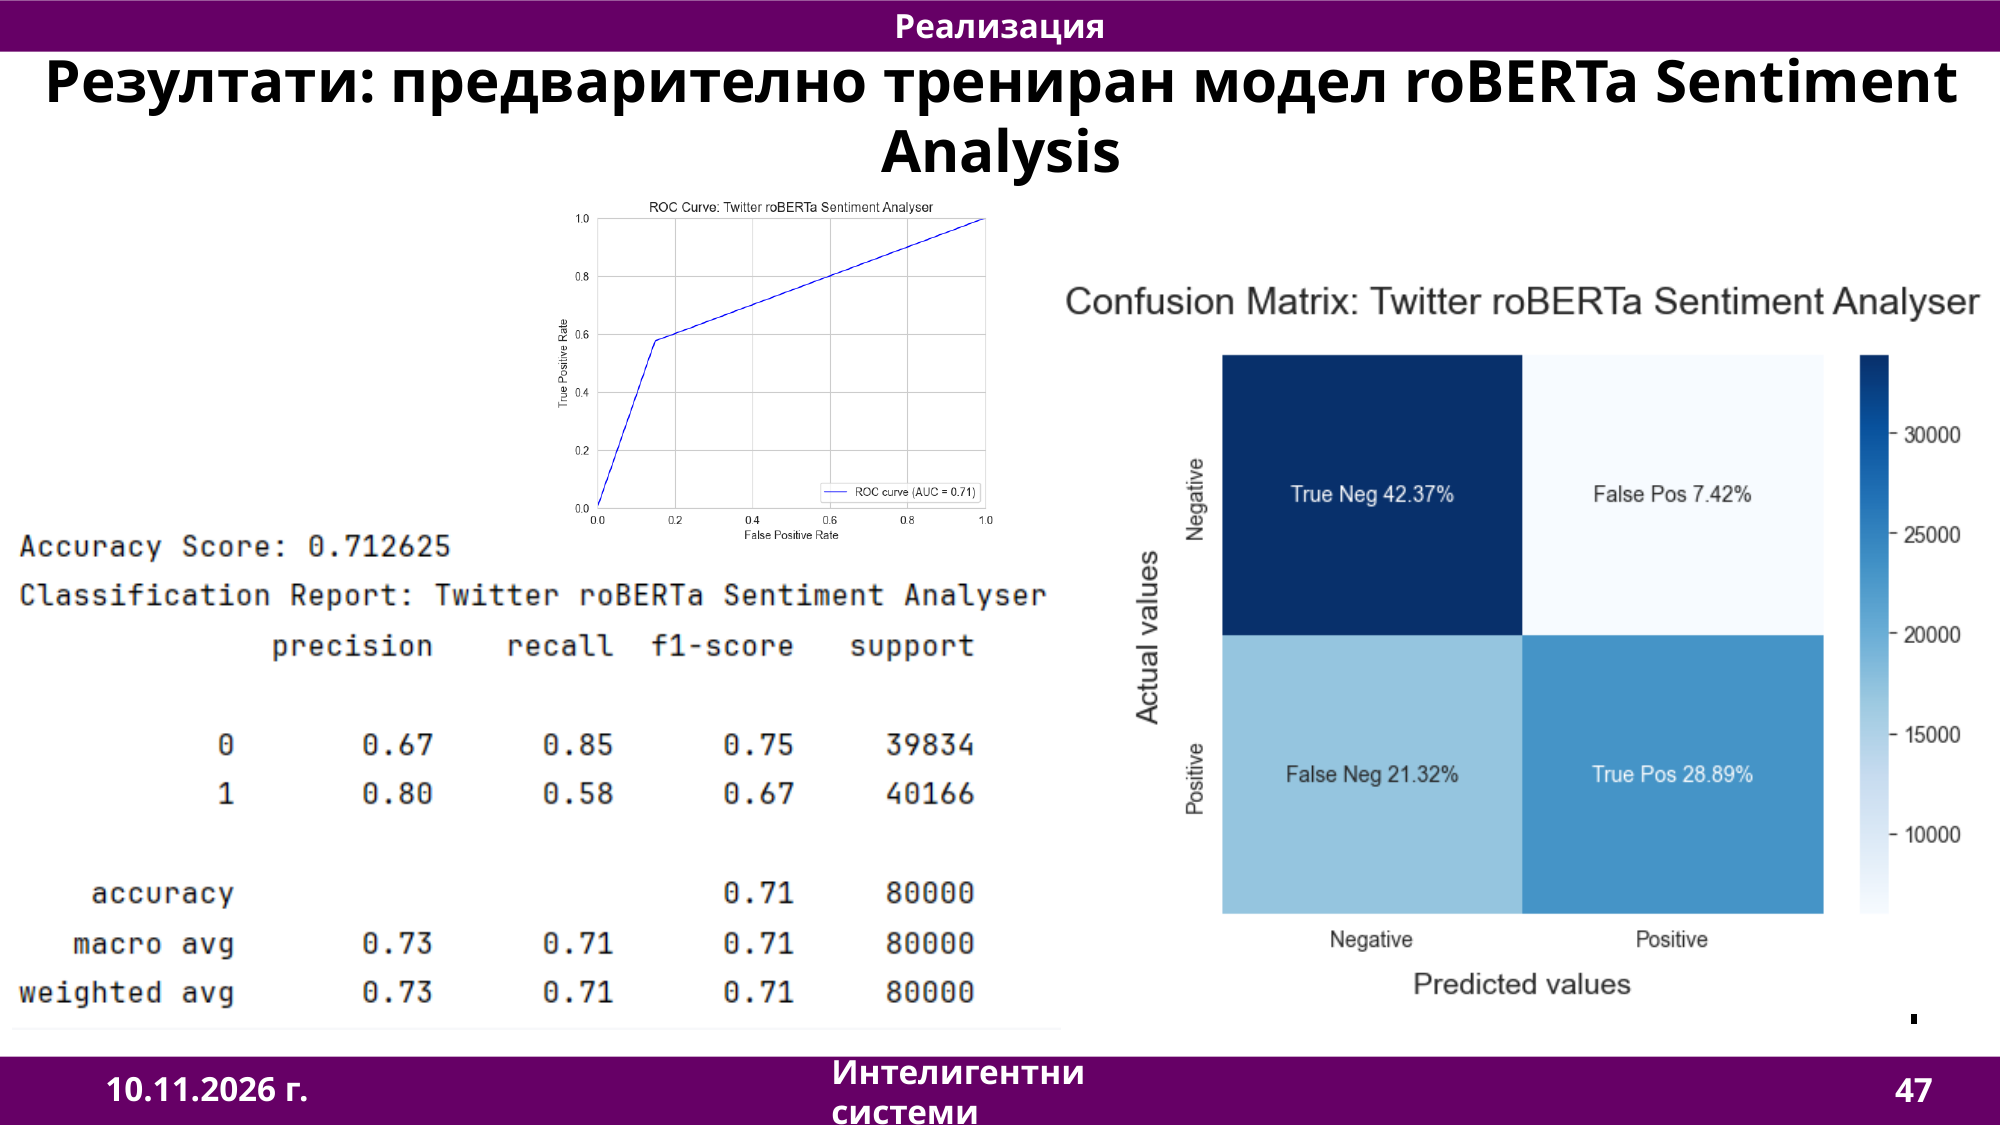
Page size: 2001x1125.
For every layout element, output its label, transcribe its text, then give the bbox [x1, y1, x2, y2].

text_box Реализация [837, 0, 1163, 56]
text_box [0, 1056, 2000, 1125]
picture [12, 194, 1995, 1030]
text_box [0, 0, 837, 53]
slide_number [90, 1061, 334, 1121]
text_box [1163, 0, 2000, 53]
text_box Интелигентни системи [816, 1060, 1184, 1121]
title Резултати: предварително трениран модел roBERTa Sentiment Analysis [3, 53, 2000, 209]
slide_number 47 [1852, 1062, 1977, 1123]
